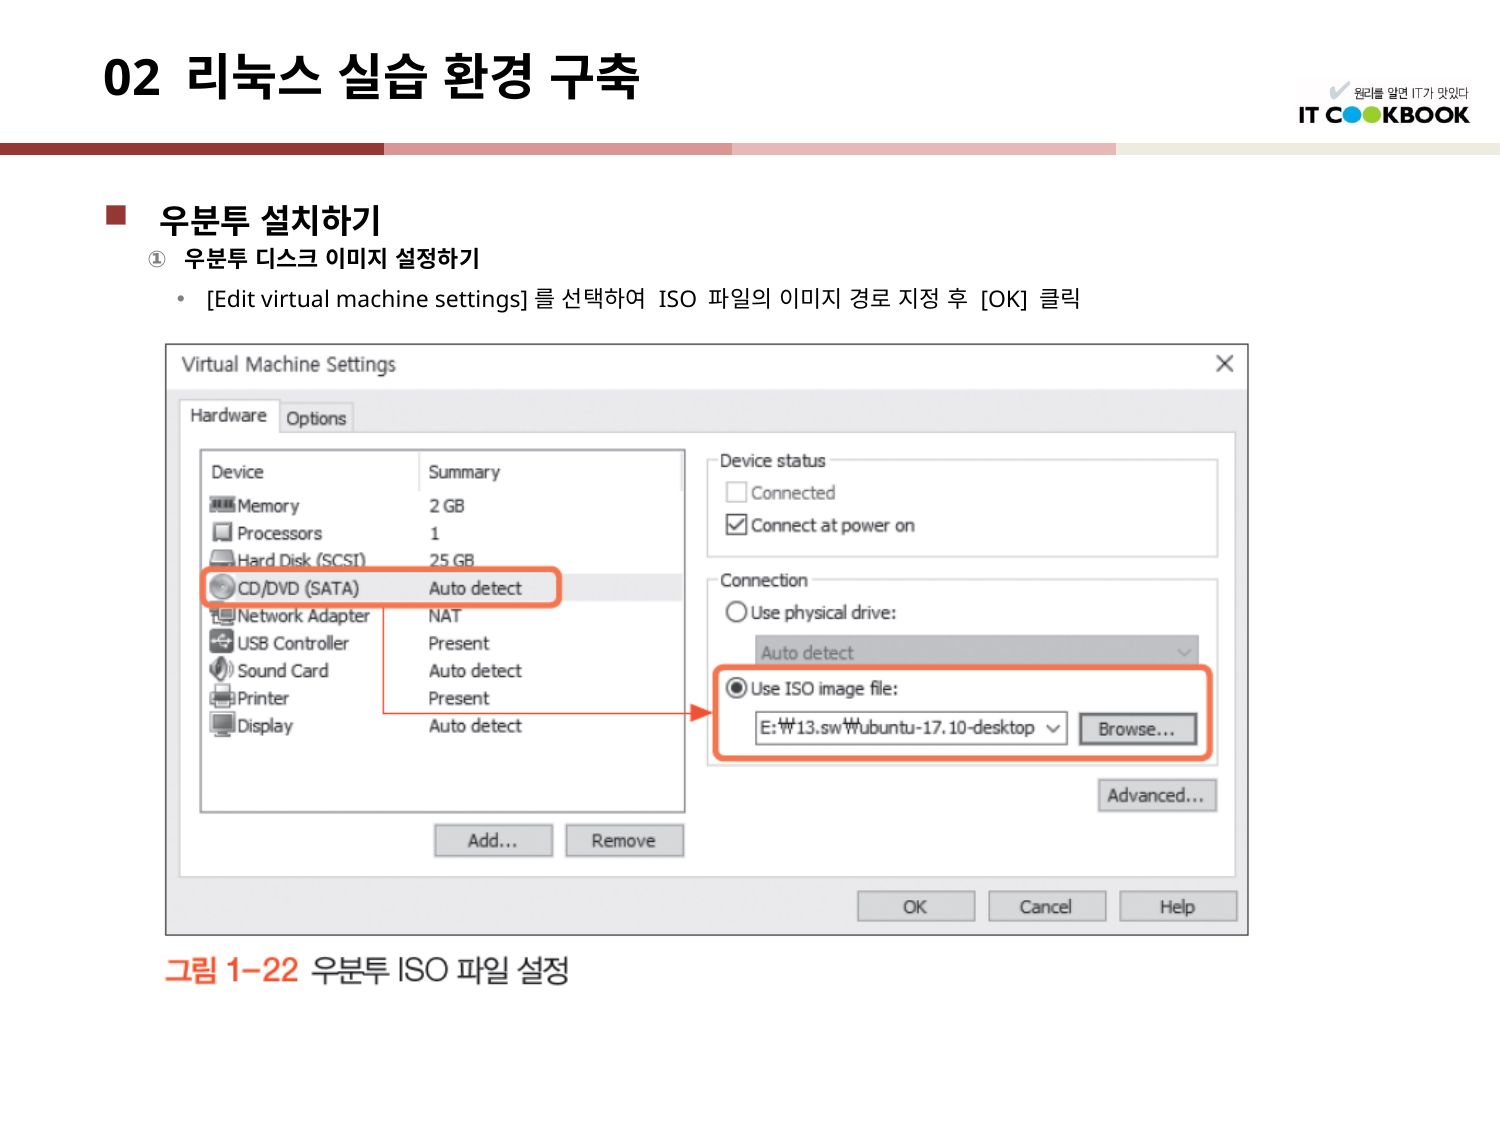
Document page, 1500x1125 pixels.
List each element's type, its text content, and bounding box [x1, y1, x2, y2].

picture [1295, 78, 1473, 125]
list 우분투 설치하기 우분투 디스크 이미지 설정하기 [Edit virtual machine settings]를 선택하여 ISO 파일의 이미지 경로 지정 후 [OK] 클릭 [88, 172, 1459, 1059]
picture [161, 337, 1256, 991]
title 02 리눅스 실습 환경 구축 [88, 30, 1330, 121]
